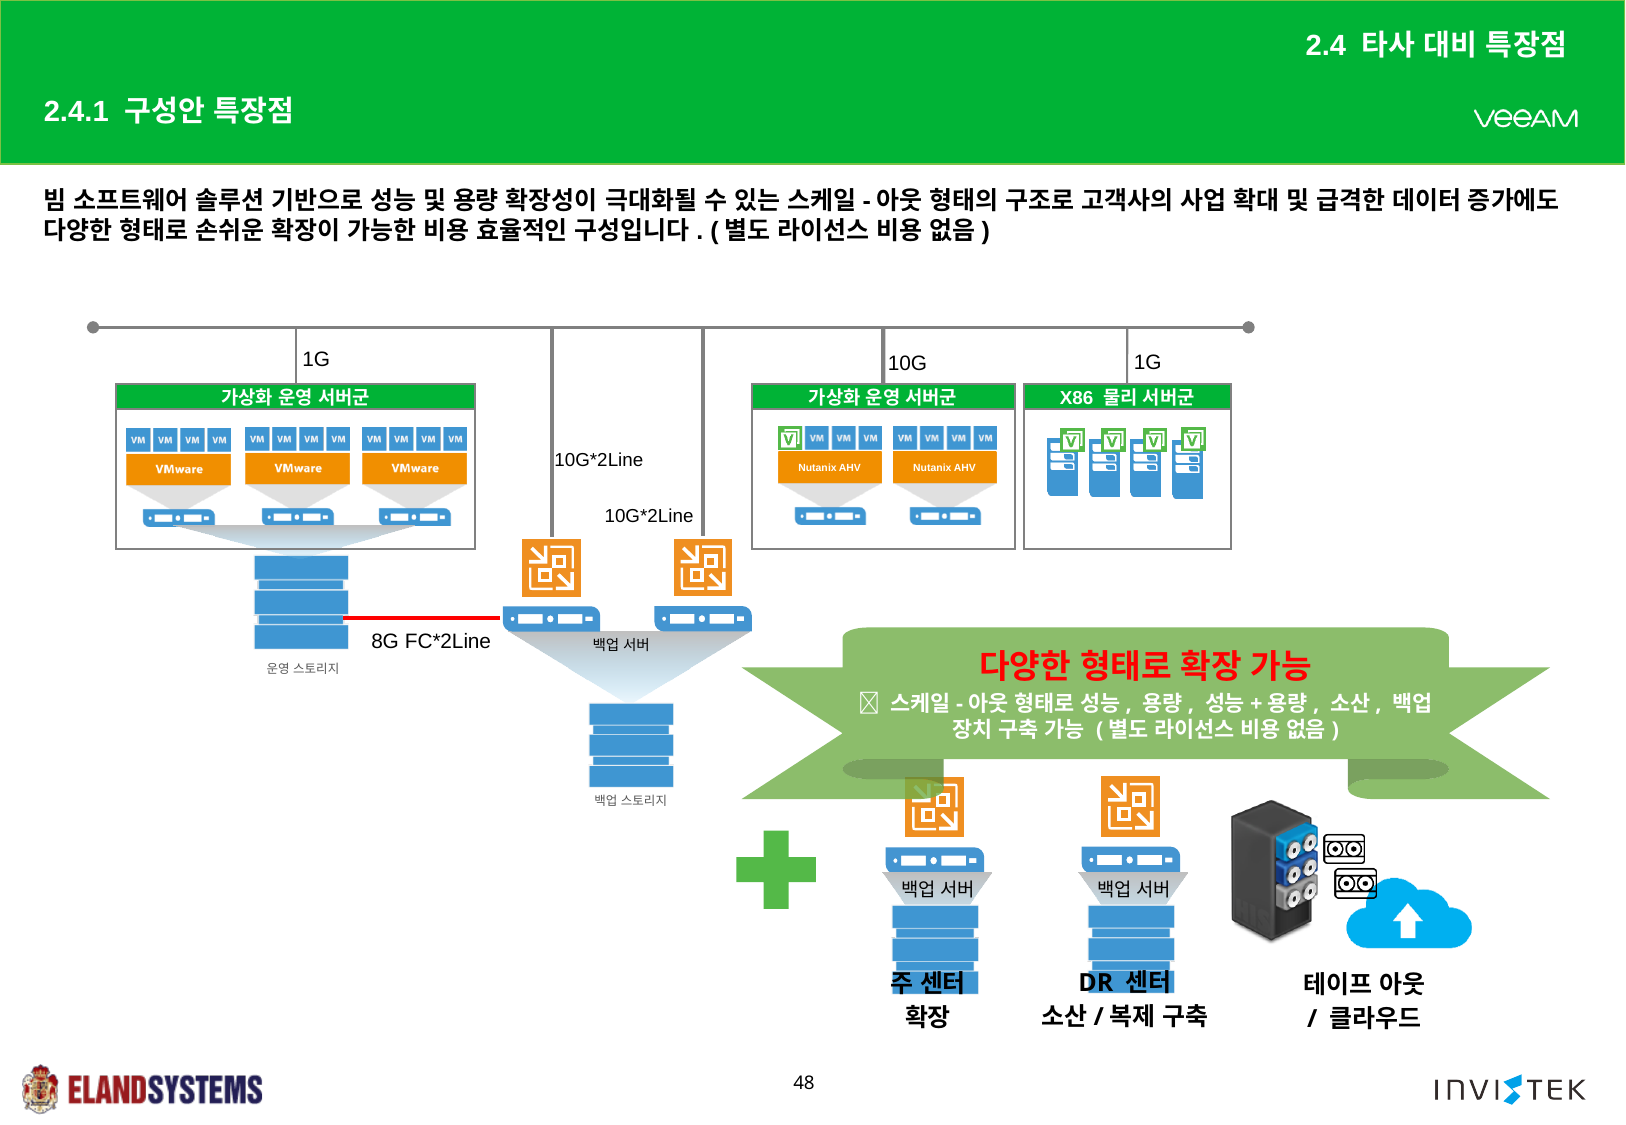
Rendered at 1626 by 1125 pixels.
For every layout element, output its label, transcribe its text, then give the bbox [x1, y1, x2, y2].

list 2.4 타사 대비 특장점 [862, 16, 1582, 76]
title 2.4.1 구성안 특장점 [28, 88, 989, 136]
picture [1465, 100, 1586, 136]
picture [1435, 1074, 1519, 1105]
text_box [1078, 772, 1188, 994]
slide_number 48 [778, 1063, 847, 1105]
picture [1394, 905, 1422, 938]
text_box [92, 327, 1249, 832]
picture [22, 1064, 270, 1115]
picture [1228, 798, 1474, 949]
text_box DR 센터 소산/복제 구축 [1025, 960, 1225, 1036]
text_box 다양한 형태로 확장 가능  스케일-아웃 형태로 성능, 용량, 성능+용량, 소산, 백업 장치 구축 가능 (별도 라이선스 비용 없음) [1249, 626, 1554, 801]
text_box [736, 832, 816, 909]
text_box 주 센터 확장 [837, 961, 1019, 1038]
text_box 테이프 아웃 / 클라우드 [1252, 962, 1477, 1038]
picture [1514, 1074, 1586, 1105]
text_box 빔 소프트웨어 솔루션 기반으로 성능 및 용량 확장성이 극대화될 수 있는 스케일-아웃 형태의 구조로 고객사의 사업 확대 및 급격한 데이터 증가에도 다양한 형태로 손쉬운 확장이 가능한 비용 효율적인 구성입니다. (별도 라이선스 비용 없음) [28, 177, 1582, 264]
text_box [882, 773, 992, 995]
